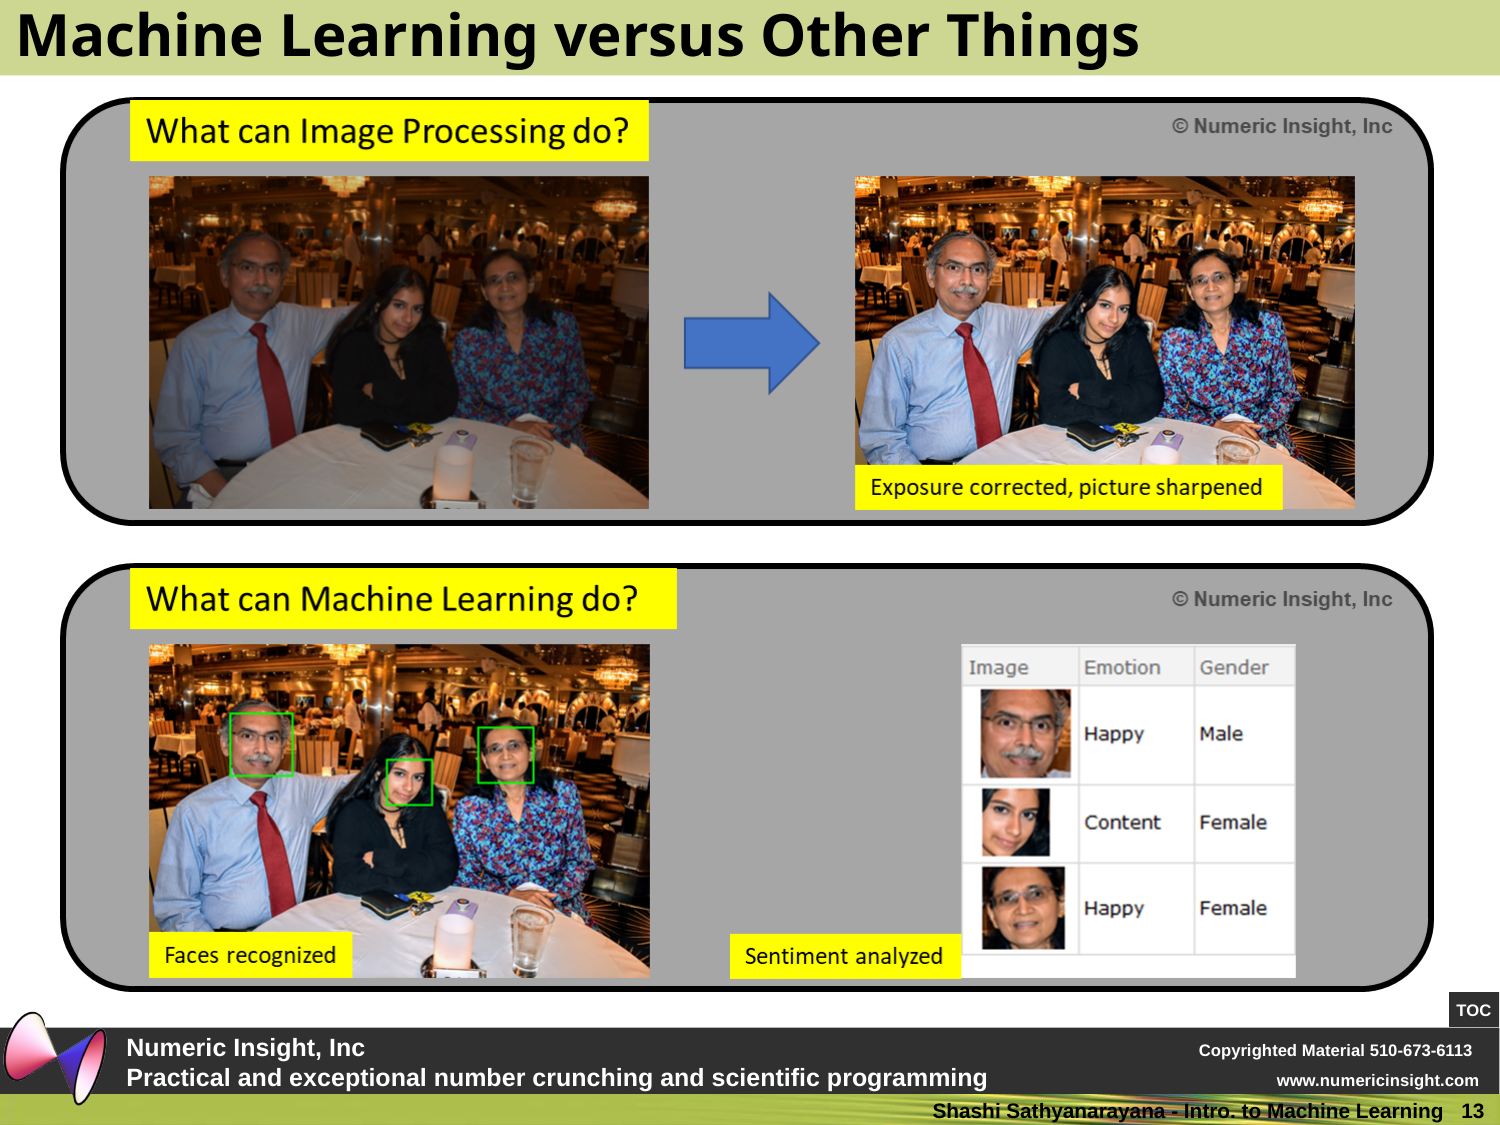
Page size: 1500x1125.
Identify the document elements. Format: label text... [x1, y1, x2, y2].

title Machine Learning versus Other Things [0, 0, 1500, 76]
picture [60, 562, 1434, 992]
picture [0, 1007, 1500, 1125]
picture [60, 95, 1434, 526]
